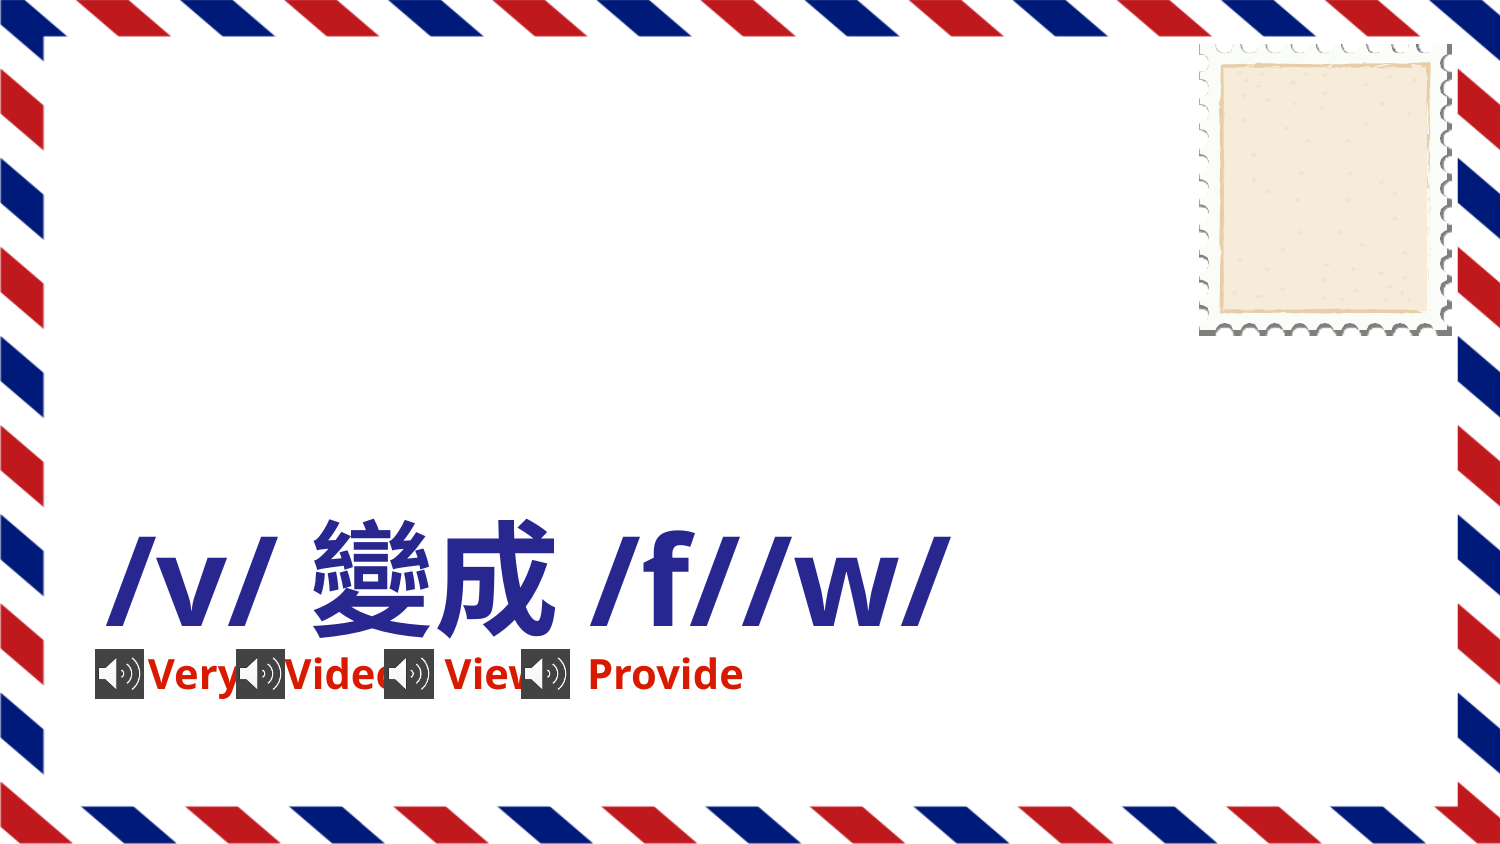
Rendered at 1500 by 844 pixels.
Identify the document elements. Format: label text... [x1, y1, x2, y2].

picture [519, 647, 572, 700]
picture [234, 647, 287, 700]
text_box /v/變成/f//w/ Very Video View Provide [93, 256, 1339, 844]
picture [0, 0, 1500, 844]
picture [383, 647, 435, 700]
